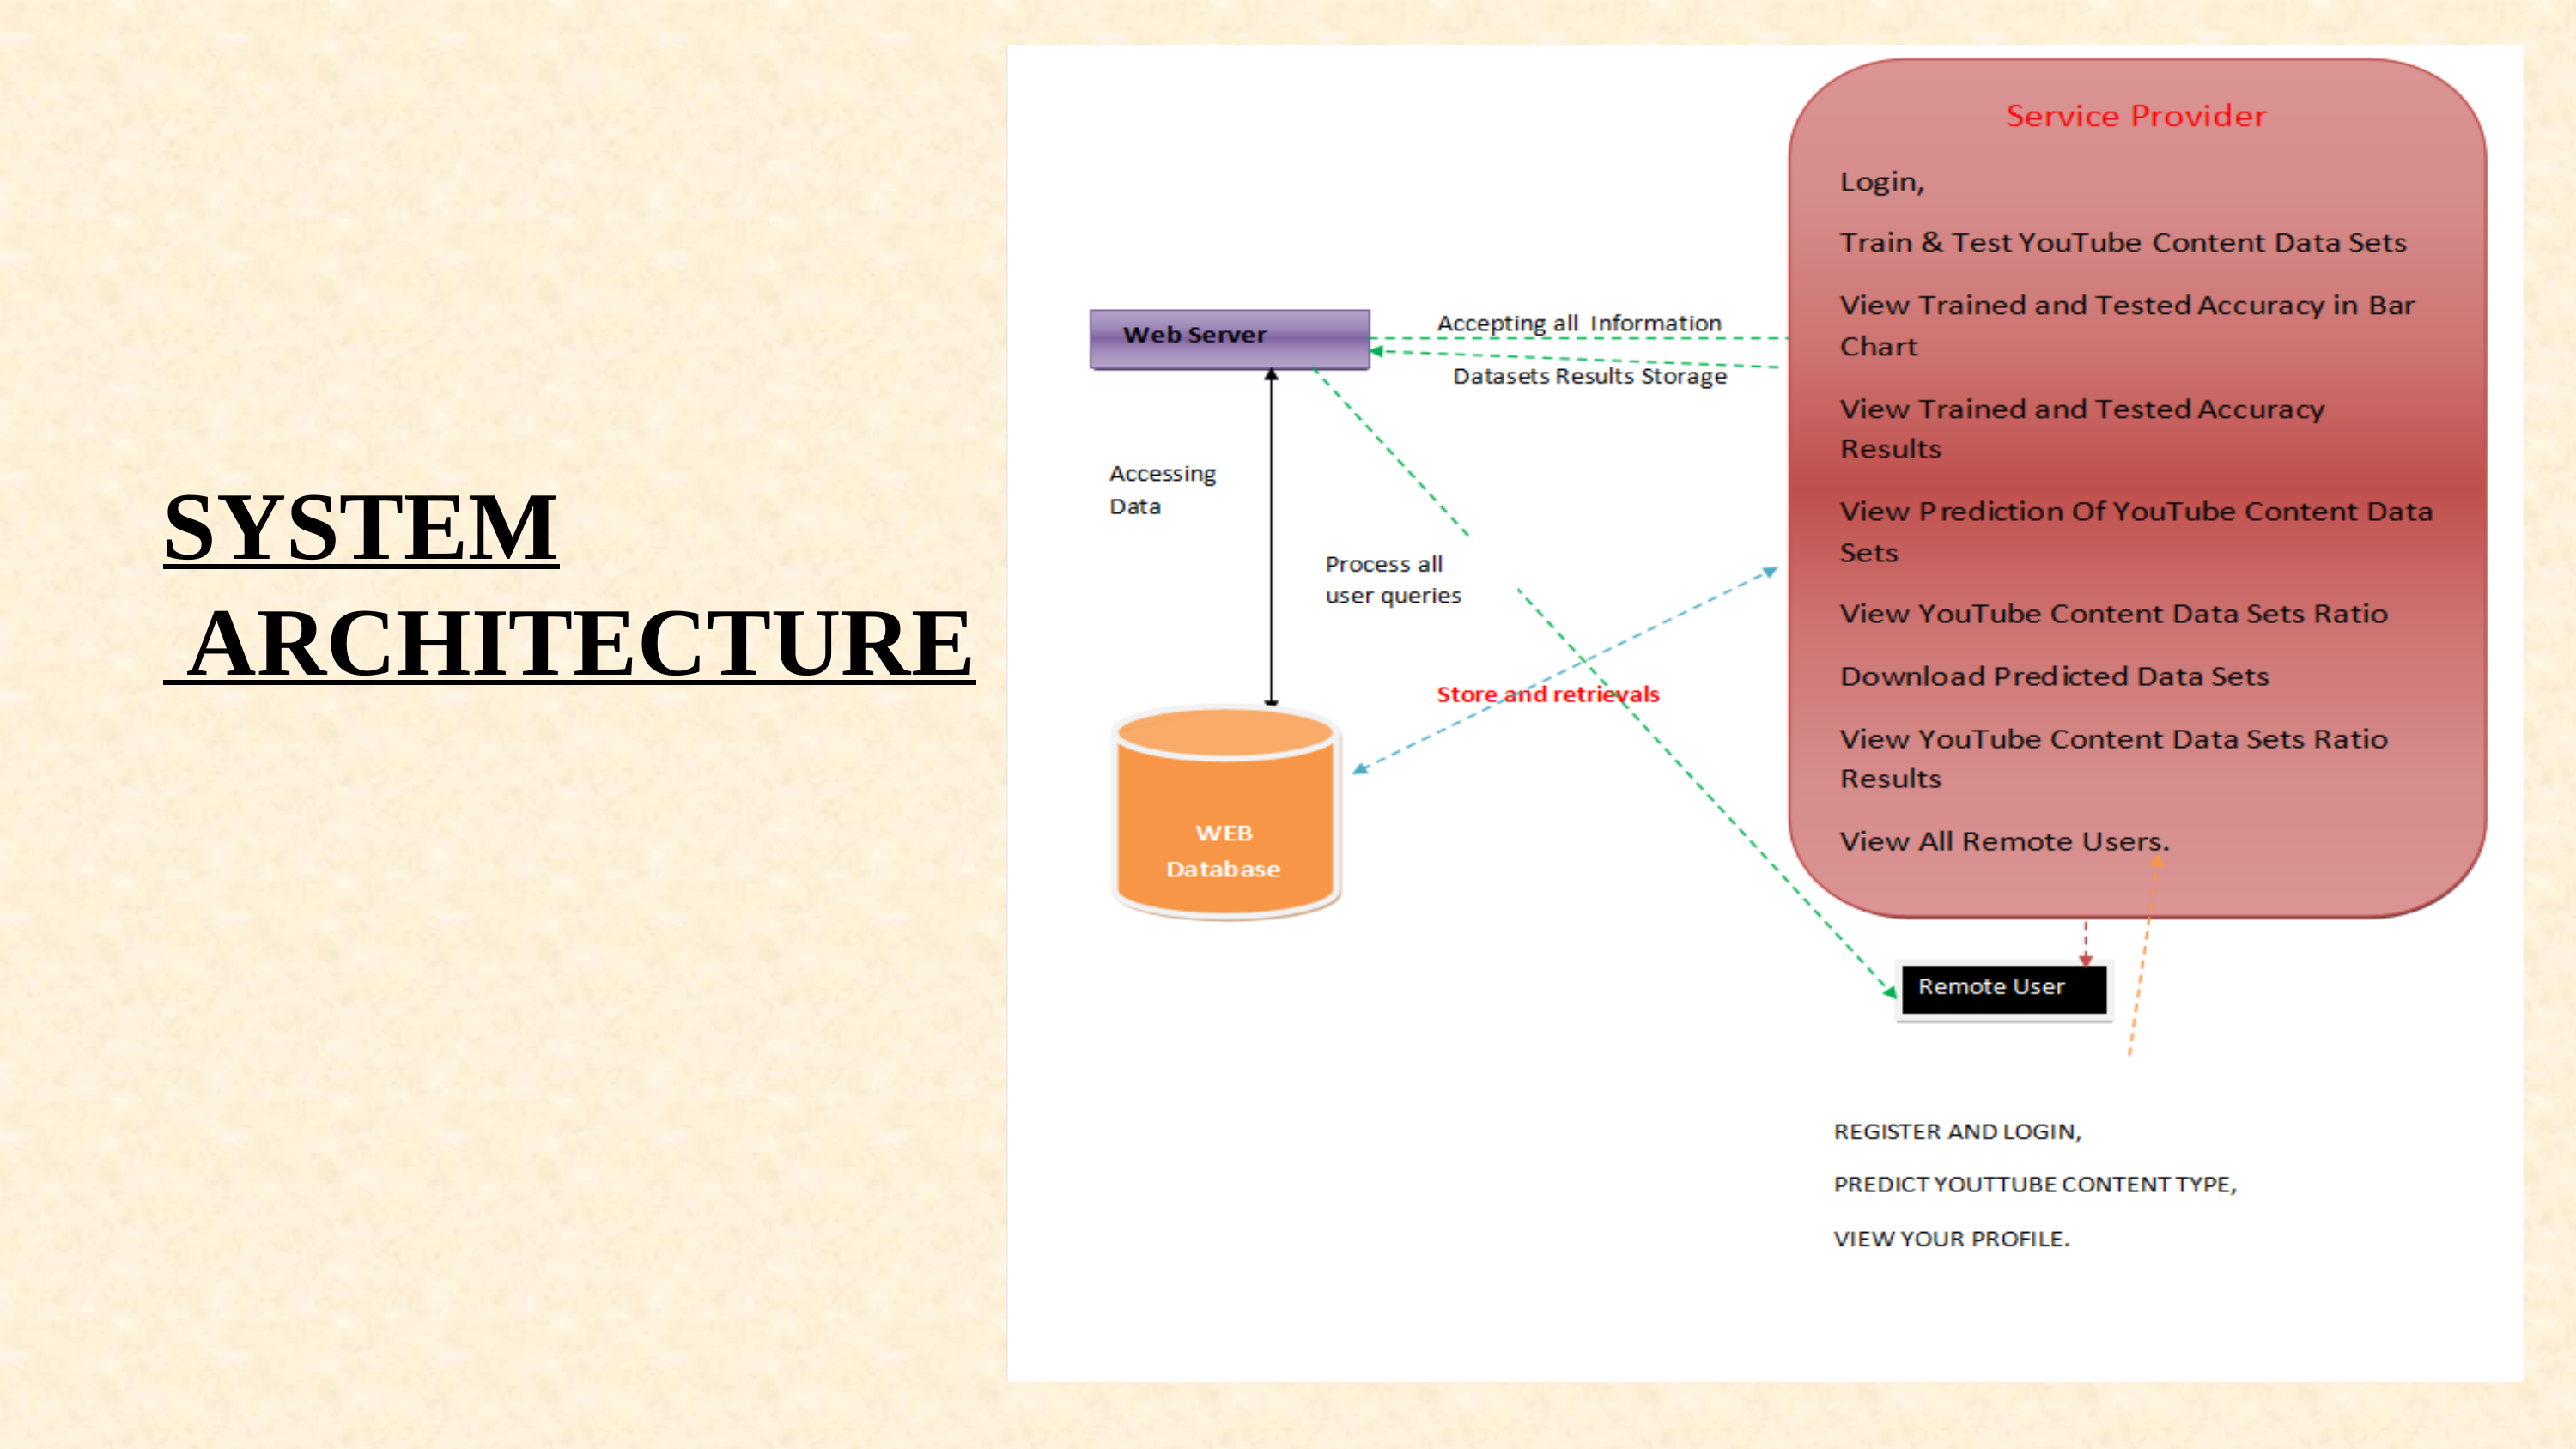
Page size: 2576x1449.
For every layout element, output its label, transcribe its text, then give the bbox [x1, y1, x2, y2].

picture [0, 0, 2576, 1449]
text_box SYSTEM ARCHITECTURE [149, 456, 1002, 700]
